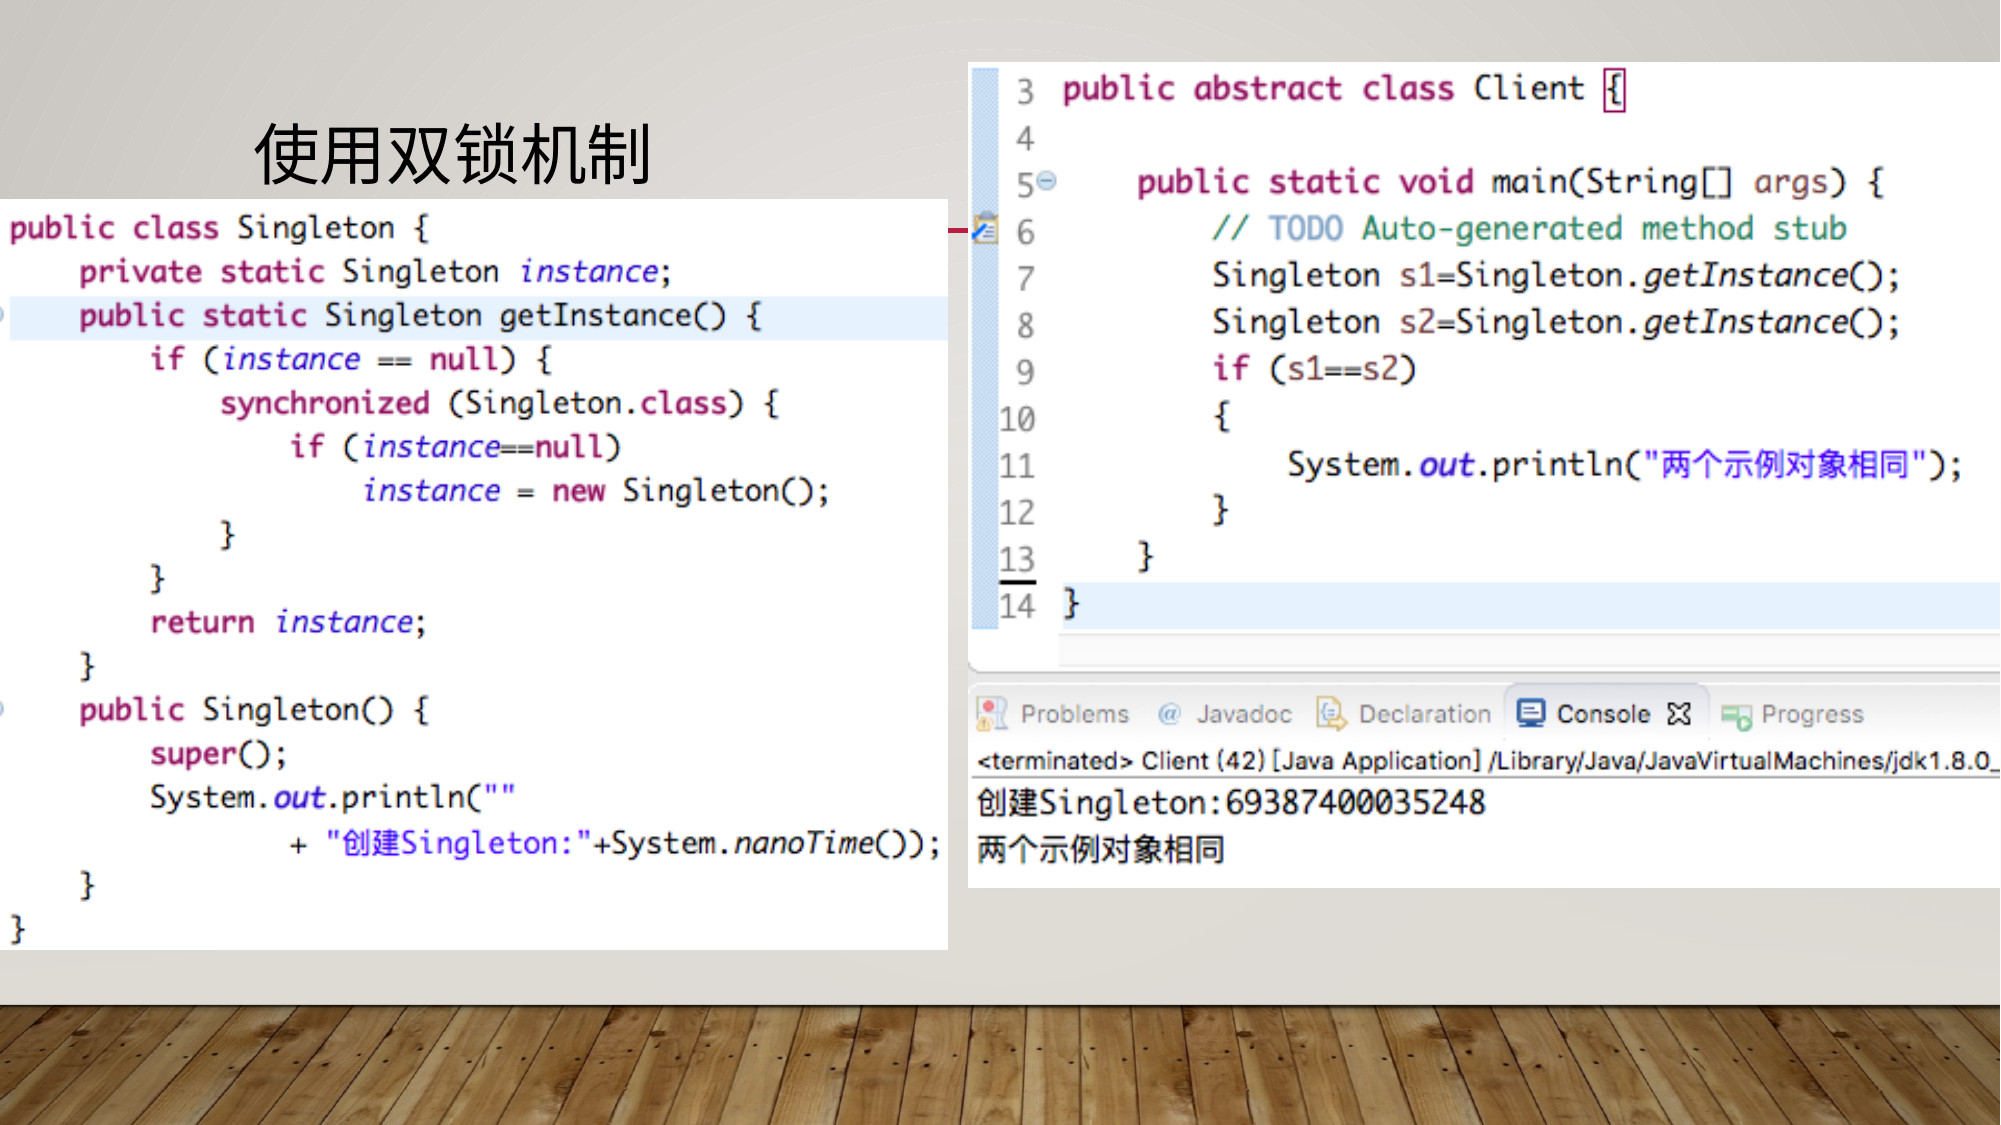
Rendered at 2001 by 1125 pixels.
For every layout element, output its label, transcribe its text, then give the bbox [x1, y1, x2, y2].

title 使用双锁机制 [238, 114, 967, 231]
picture [0, 1005, 2000, 1125]
picture [0, 199, 949, 951]
picture [967, 62, 2000, 888]
